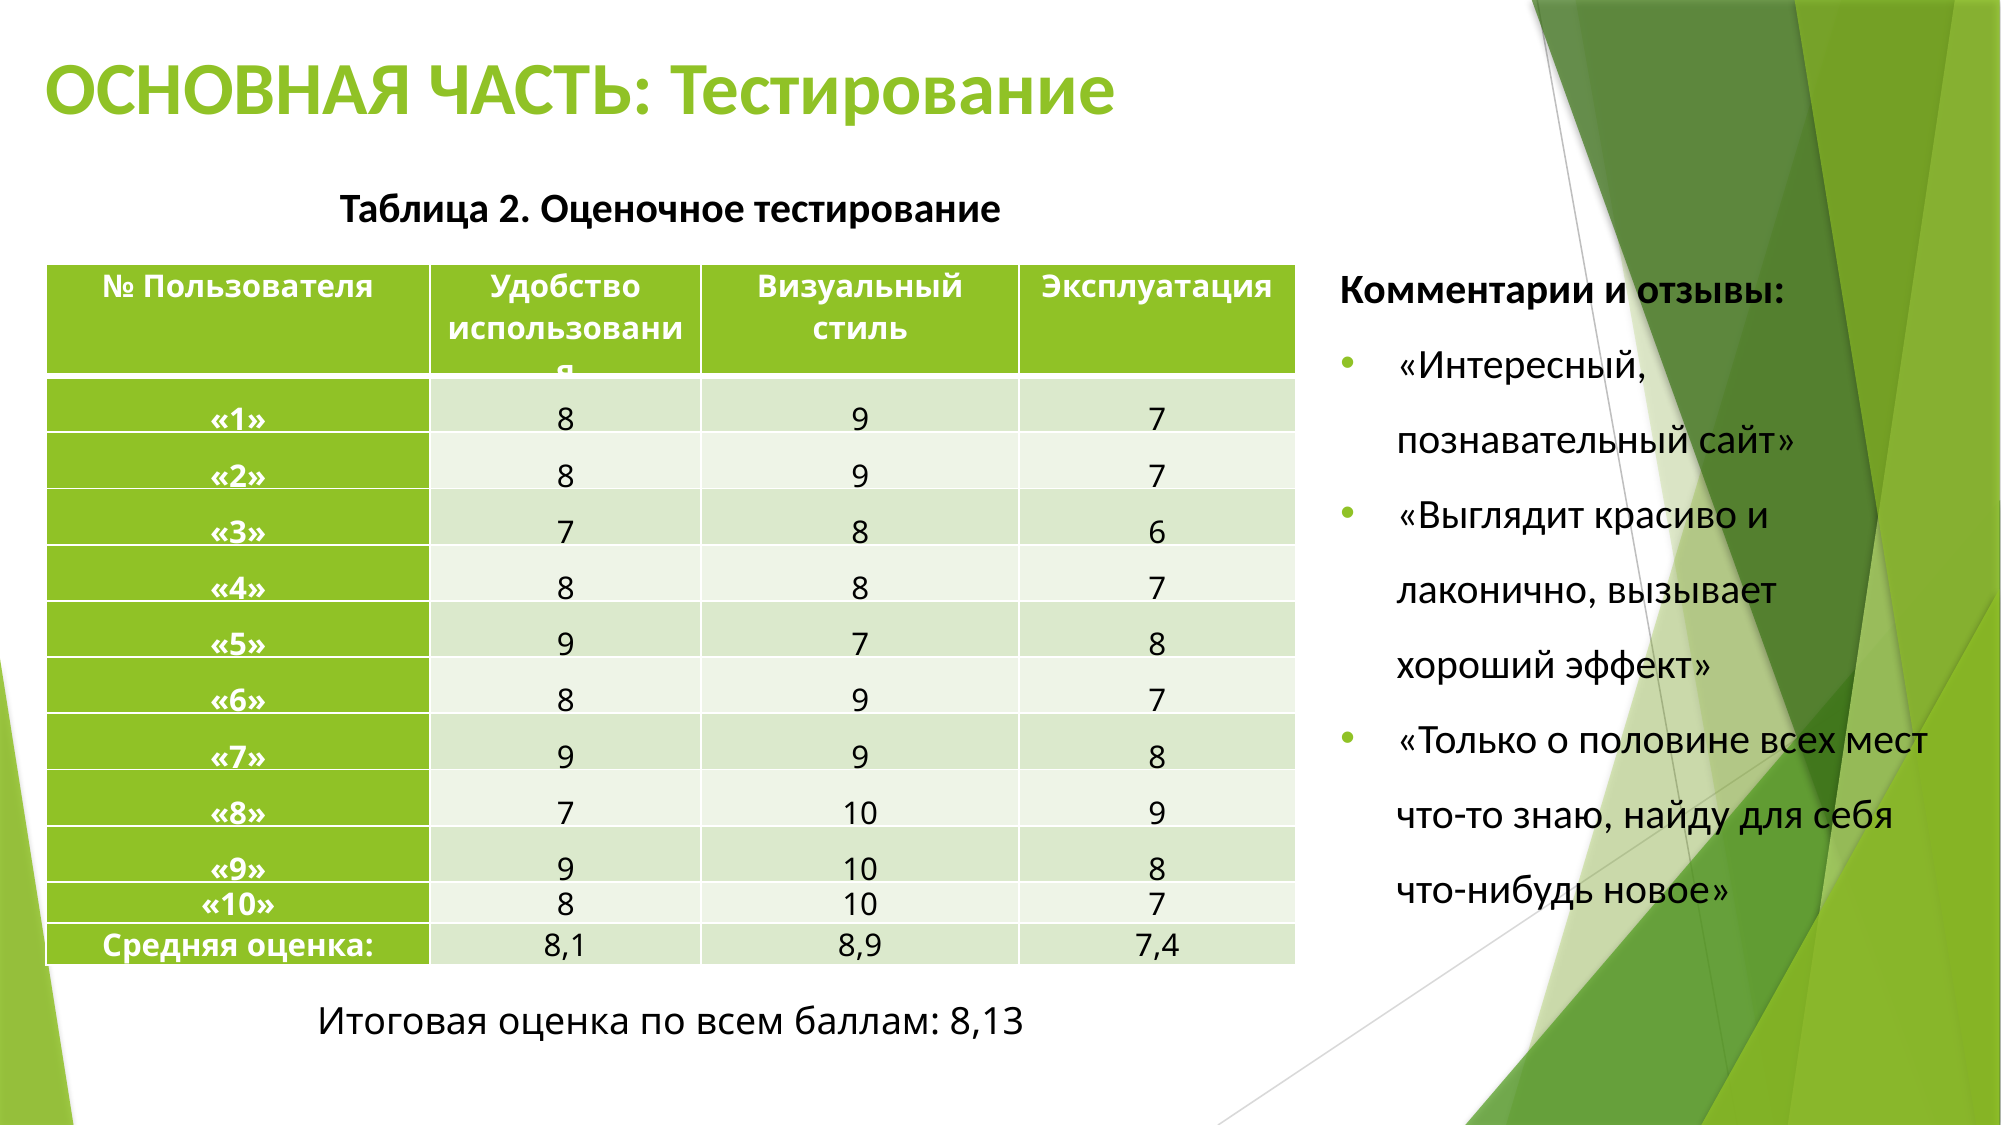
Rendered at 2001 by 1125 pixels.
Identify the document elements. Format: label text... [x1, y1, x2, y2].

table_cell 7 [1020, 658, 1295, 712]
table_cell «5» [47, 602, 429, 656]
table_cell 10 [702, 827, 1018, 881]
table_cell 9 [1020, 770, 1295, 825]
table_cell 7,4 [1020, 924, 1295, 964]
table_cell 8 [431, 379, 700, 431]
text_box Итоговая оценка по всем баллам: 8,13 [46, 990, 1296, 1050]
table_cell 7 [1020, 546, 1295, 600]
table_cell 7 [702, 602, 1018, 656]
table_cell 10 [702, 883, 1018, 922]
table_cell 8 [1020, 714, 1295, 769]
table_cell «9» [47, 827, 429, 881]
table_cell 9 [431, 602, 700, 656]
table_header Визуальный стиль [702, 265, 1018, 373]
table_cell 9 [702, 379, 1018, 431]
table_cell 8 [1020, 602, 1295, 656]
table_header Эксплуатация [1020, 265, 1295, 373]
table_cell 7 [1020, 379, 1295, 431]
table_cell 6 [1020, 489, 1295, 544]
table_cell «6» [47, 658, 429, 712]
table_cell 9 [431, 827, 700, 881]
table_cell 8,9 [702, 924, 1018, 964]
table_cell «4» [47, 546, 429, 600]
table_cell 8 [431, 883, 700, 922]
text_box Комментарии и отзывы: «Интересный, познавательный сайт» «Выглядит красиво и лаконично, вызывает хороший эффект» «Только о половине всех мест что-то знаю, найду для себя что-нибудь новое» [1325, 229, 1954, 920]
table_cell 10 [702, 770, 1018, 825]
table_cell 8 [1020, 827, 1295, 881]
title ОСНОВНАЯ ЧАСТЬ: Тестирование [30, 32, 1134, 149]
table_cell 8,1 [431, 924, 700, 964]
text_box Таблица 2. Оценочное тестирование [46, 173, 1296, 238]
table_header Удобство использования [431, 265, 700, 373]
table_cell 8 [431, 658, 700, 712]
table_cell 9 [702, 433, 1018, 488]
table_cell «7» [47, 714, 429, 769]
table_cell 7 [1020, 883, 1295, 922]
table_cell 9 [431, 714, 700, 769]
table_cell «3» [47, 489, 429, 544]
table_cell 9 [702, 658, 1018, 712]
table_cell 8 [702, 489, 1018, 544]
table_cell 7 [431, 770, 700, 825]
table_cell Средняя оценка: [47, 924, 429, 964]
table_cell «1» [47, 379, 429, 431]
table_cell 8 [431, 546, 700, 600]
table_cell «2» [47, 433, 429, 488]
table_cell «8» [47, 770, 429, 825]
table_cell 9 [702, 714, 1018, 769]
table_cell 8 [702, 546, 1018, 600]
table_cell «10» [47, 883, 429, 922]
table_cell 8 [431, 433, 700, 488]
table_cell 7 [431, 489, 700, 544]
table_header № Пользователя [47, 265, 429, 373]
table_cell 7 [1020, 433, 1295, 488]
